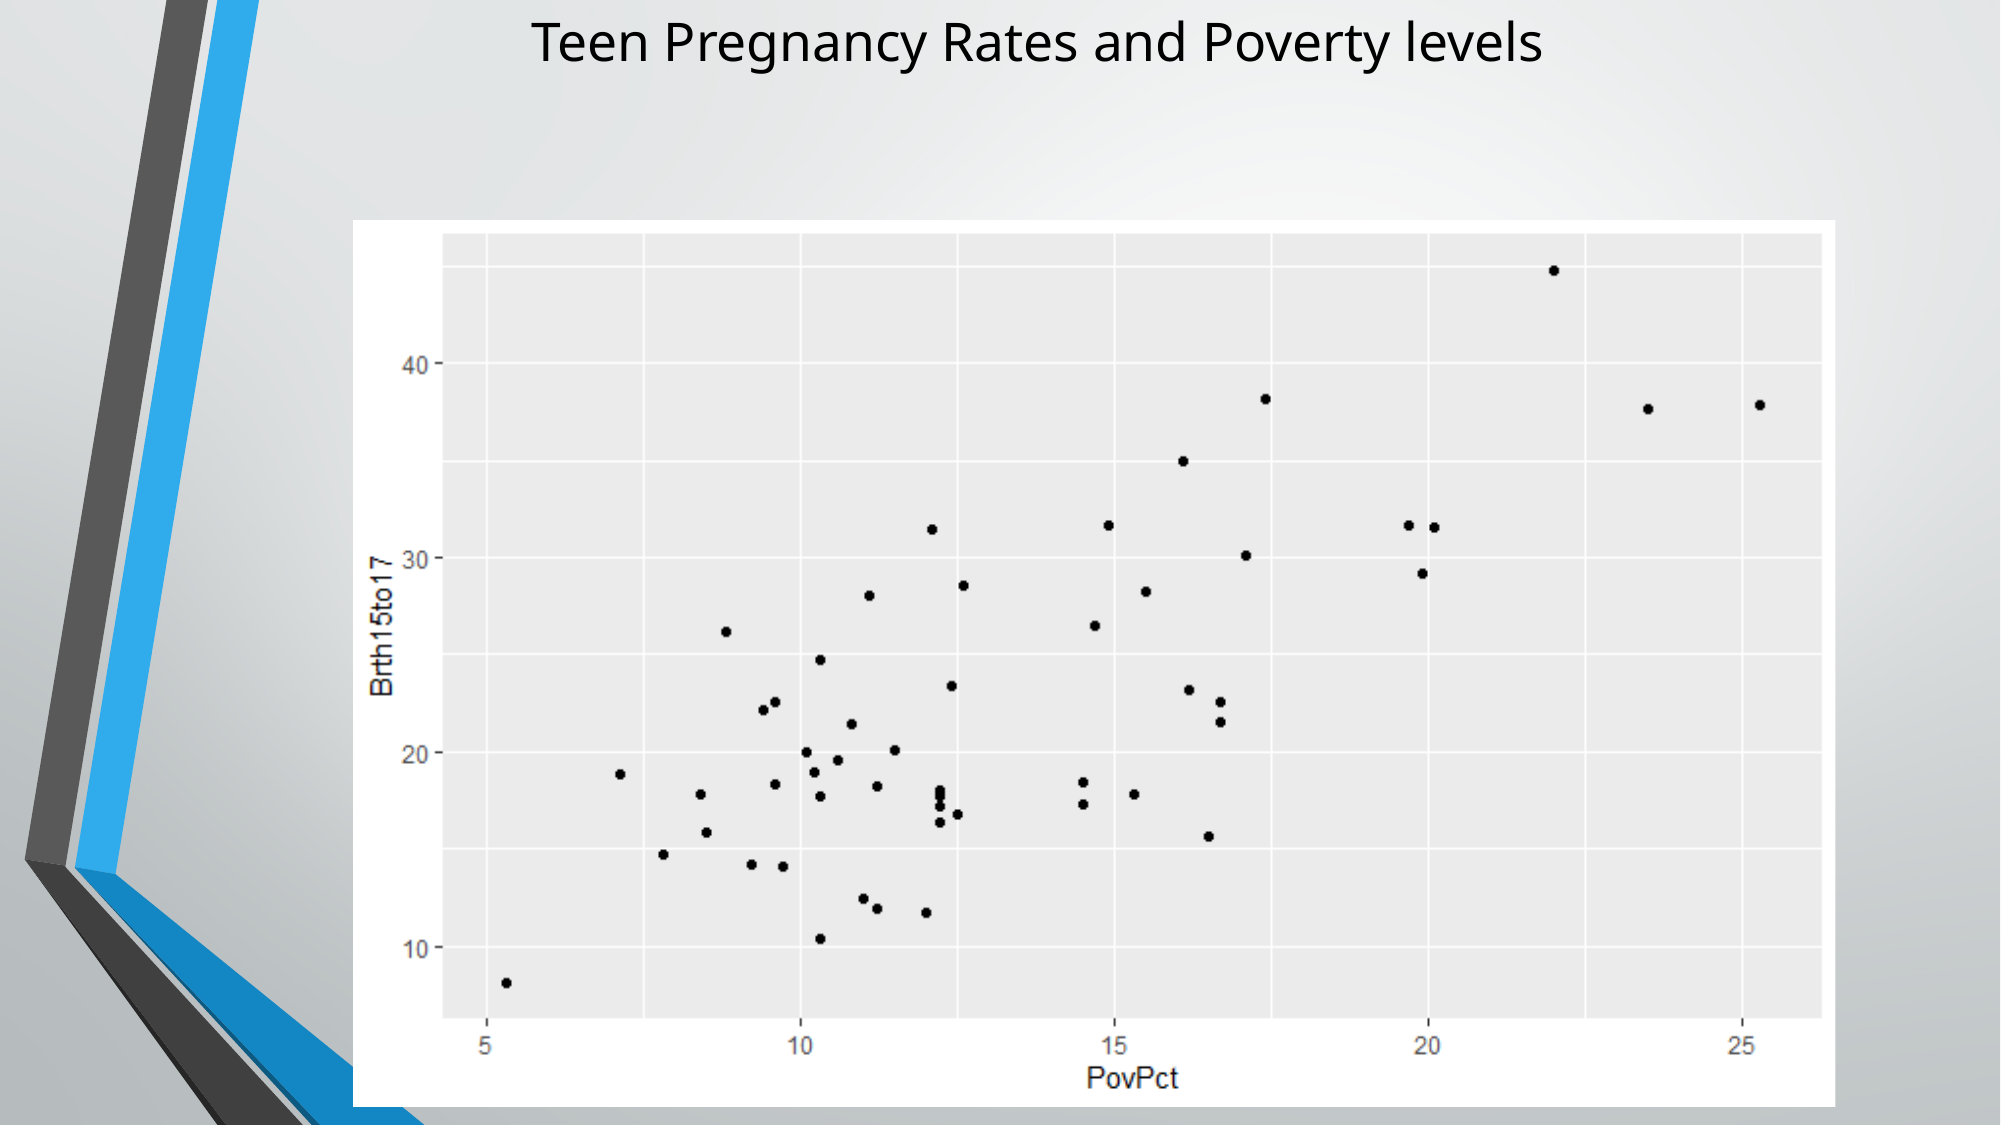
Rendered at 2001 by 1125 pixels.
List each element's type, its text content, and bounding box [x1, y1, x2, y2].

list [352, 220, 1836, 1107]
title Teen Pregnancy Rates and Poverty levels [216, 0, 1860, 80]
